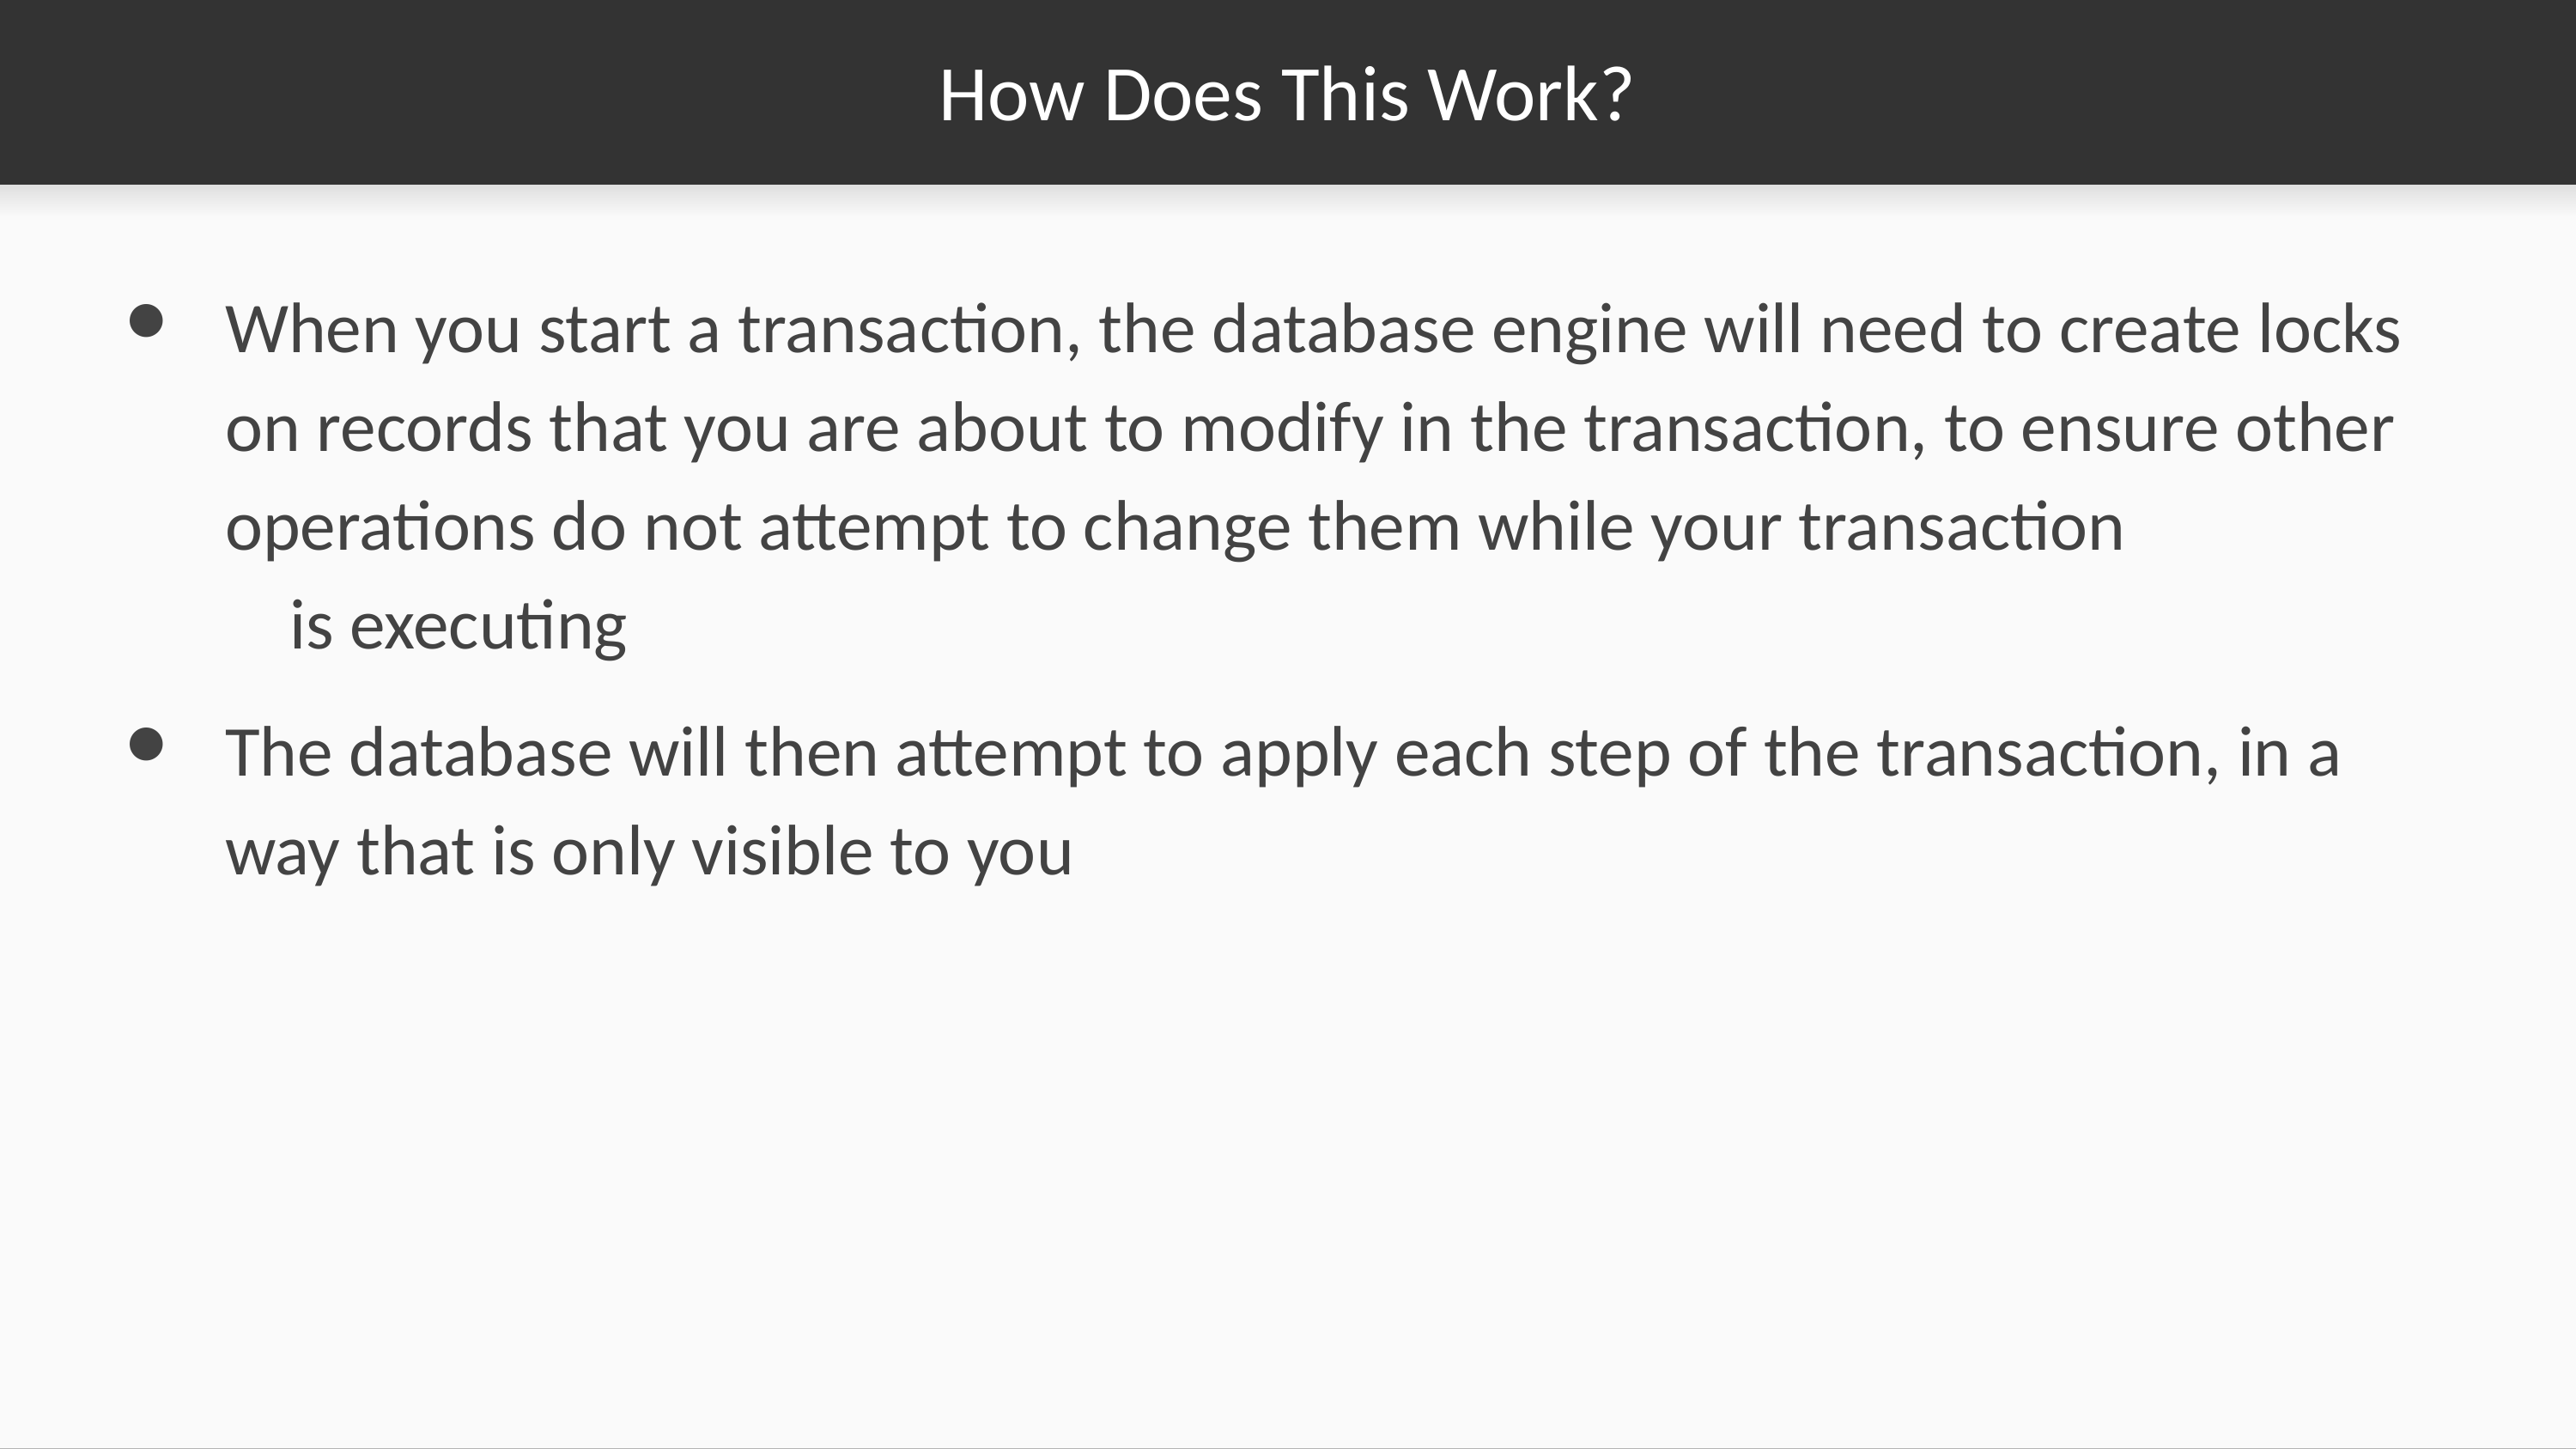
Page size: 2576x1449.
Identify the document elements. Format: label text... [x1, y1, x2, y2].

text_box When you start a transaction, the database engine will need to create locks on records that you are about to modify in the transaction, to ensure other operations do not attempt to change them while your transaction is executing The database will then attempt to apply each step of the transaction, in a way that is only visible to you [70, 241, 2482, 1396]
title How Does This Work? [28, 4, 2547, 174]
